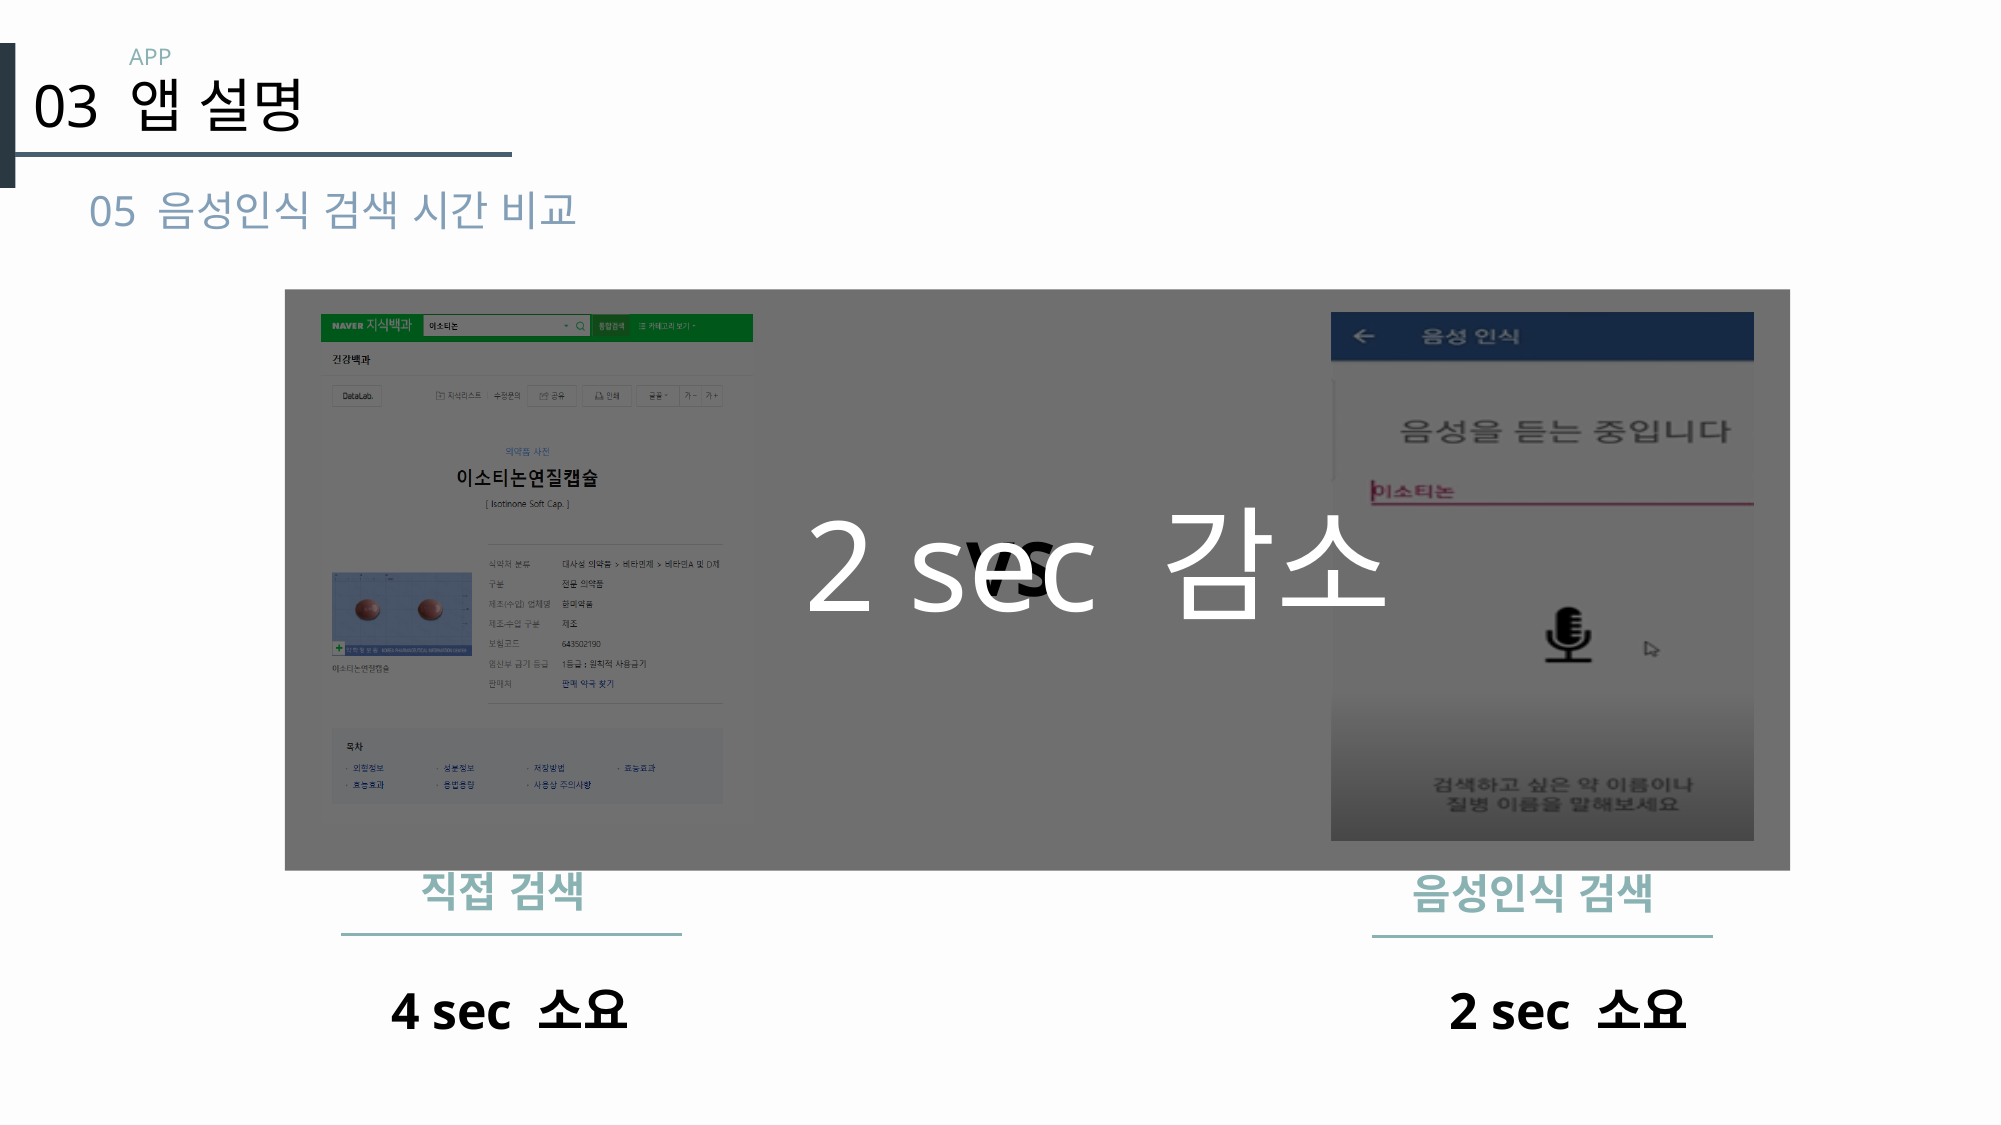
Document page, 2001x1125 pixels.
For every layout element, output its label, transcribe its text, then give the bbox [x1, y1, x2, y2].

text_box [0, 41, 18, 190]
text_box 05 음성인식 검색 시간 비교 [74, 177, 606, 275]
text_box 직접 검색 [400, 882, 967, 935]
text_box APP [114, 34, 310, 75]
text_box 03 앱 설명 [18, 61, 601, 163]
text_box 음성인식 검색 [1392, 882, 1959, 937]
text_box 2 sec 소요 [1430, 972, 1997, 1055]
text_box 4 sec 소요 [371, 972, 938, 1055]
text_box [284, 288, 1972, 871]
